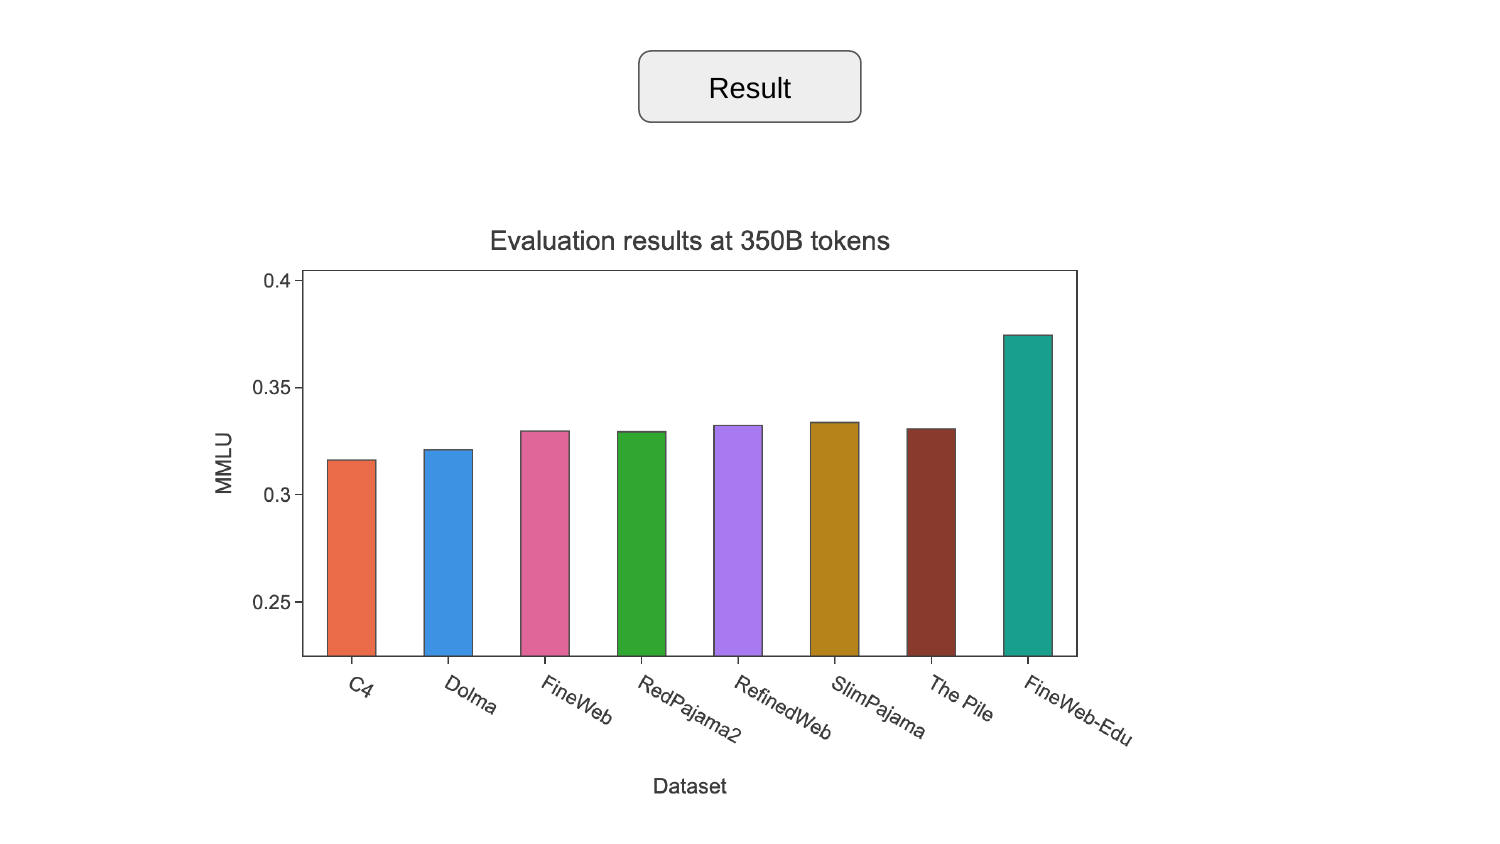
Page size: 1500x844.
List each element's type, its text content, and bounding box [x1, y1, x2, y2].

text_box Result [638, 50, 861, 123]
picture [187, 204, 1192, 814]
